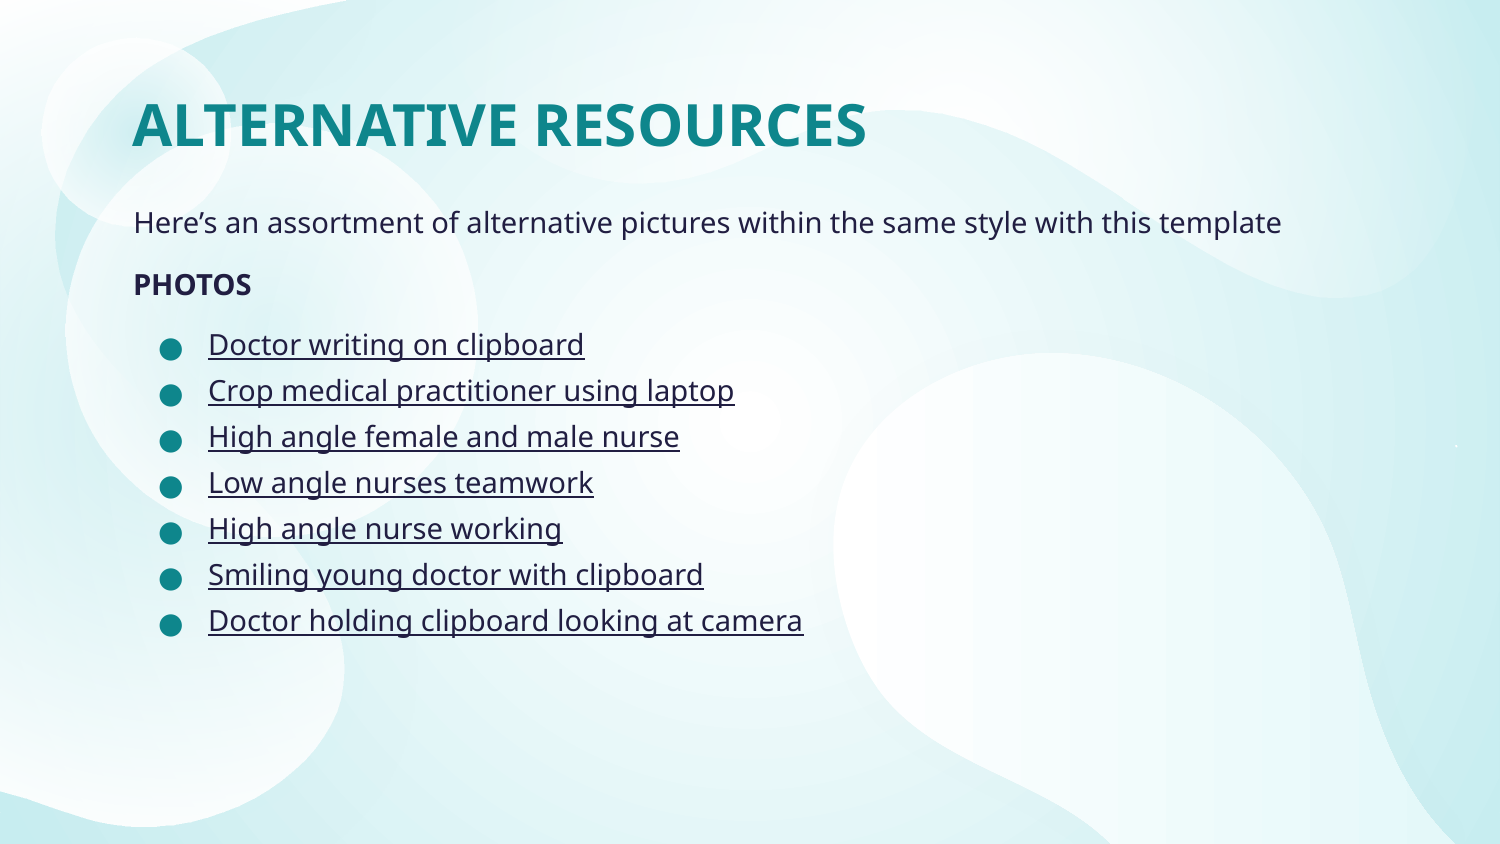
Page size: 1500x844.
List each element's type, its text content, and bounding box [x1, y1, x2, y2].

title ALTERNATIVE RESOURCES [116, 72, 1383, 156]
text_box PHOTOS Doctor writing on clipboard Crop medical practitioner using laptop High angle female and male nurse Low angle nurses teamwork High angle nurse working Smiling young doctor with clipboard Doctor holding clipboard looking at camera [118, 251, 1385, 756]
text_box Here’s an assortment of alternative pictures within the same style with this template [118, 188, 1382, 251]
